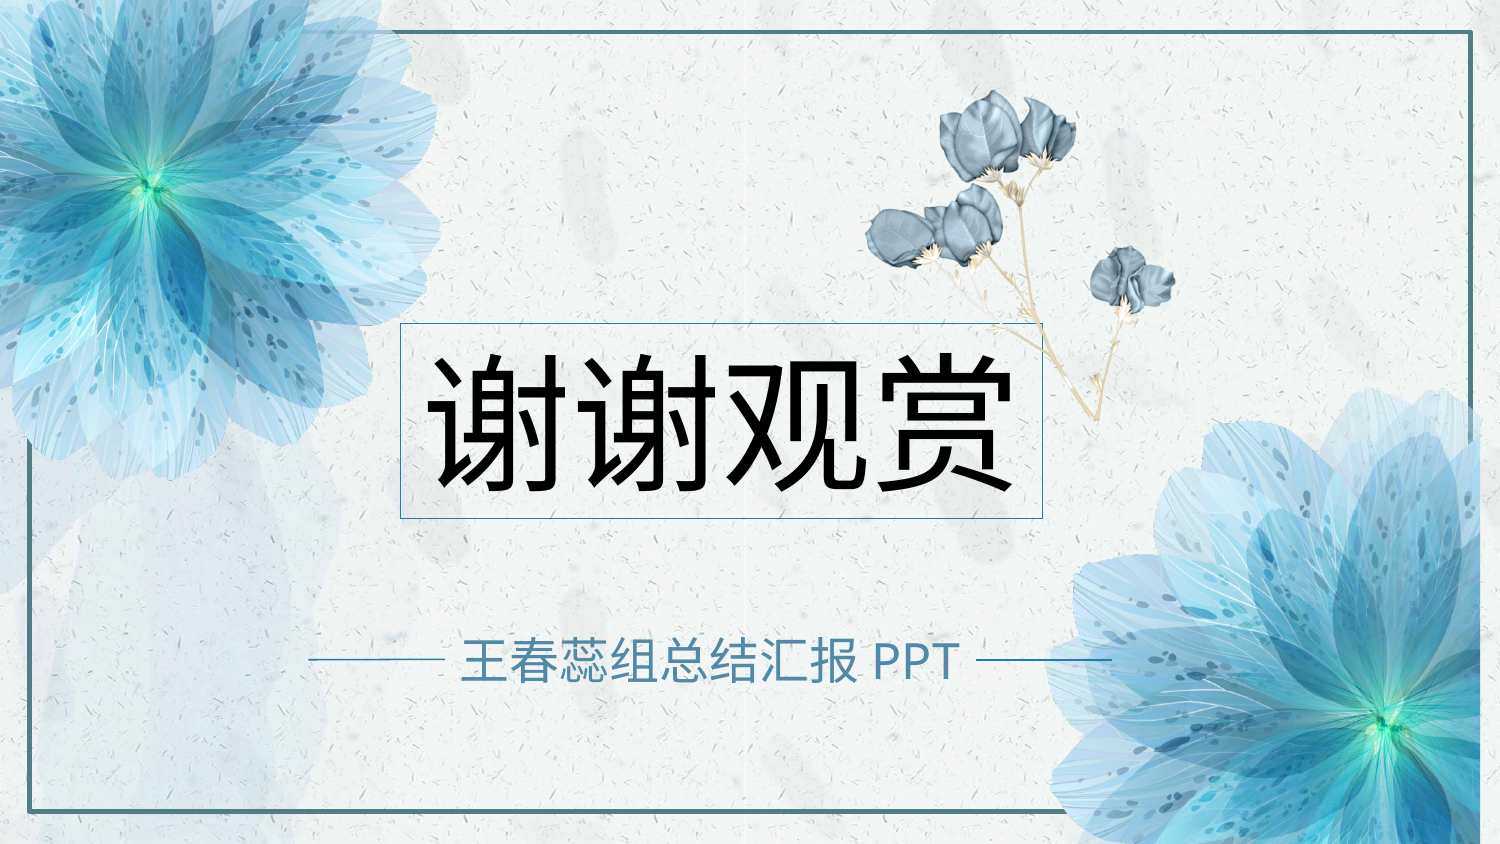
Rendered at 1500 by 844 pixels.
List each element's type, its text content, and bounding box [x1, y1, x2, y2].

text_box 王春蕊组总结汇报PPT [444, 621, 999, 697]
text_box [27, 491, 1038, 814]
text_box [446, 30, 1473, 386]
picture [0, 0, 1500, 844]
text_box 谢谢观赏 [400, 323, 1038, 519]
